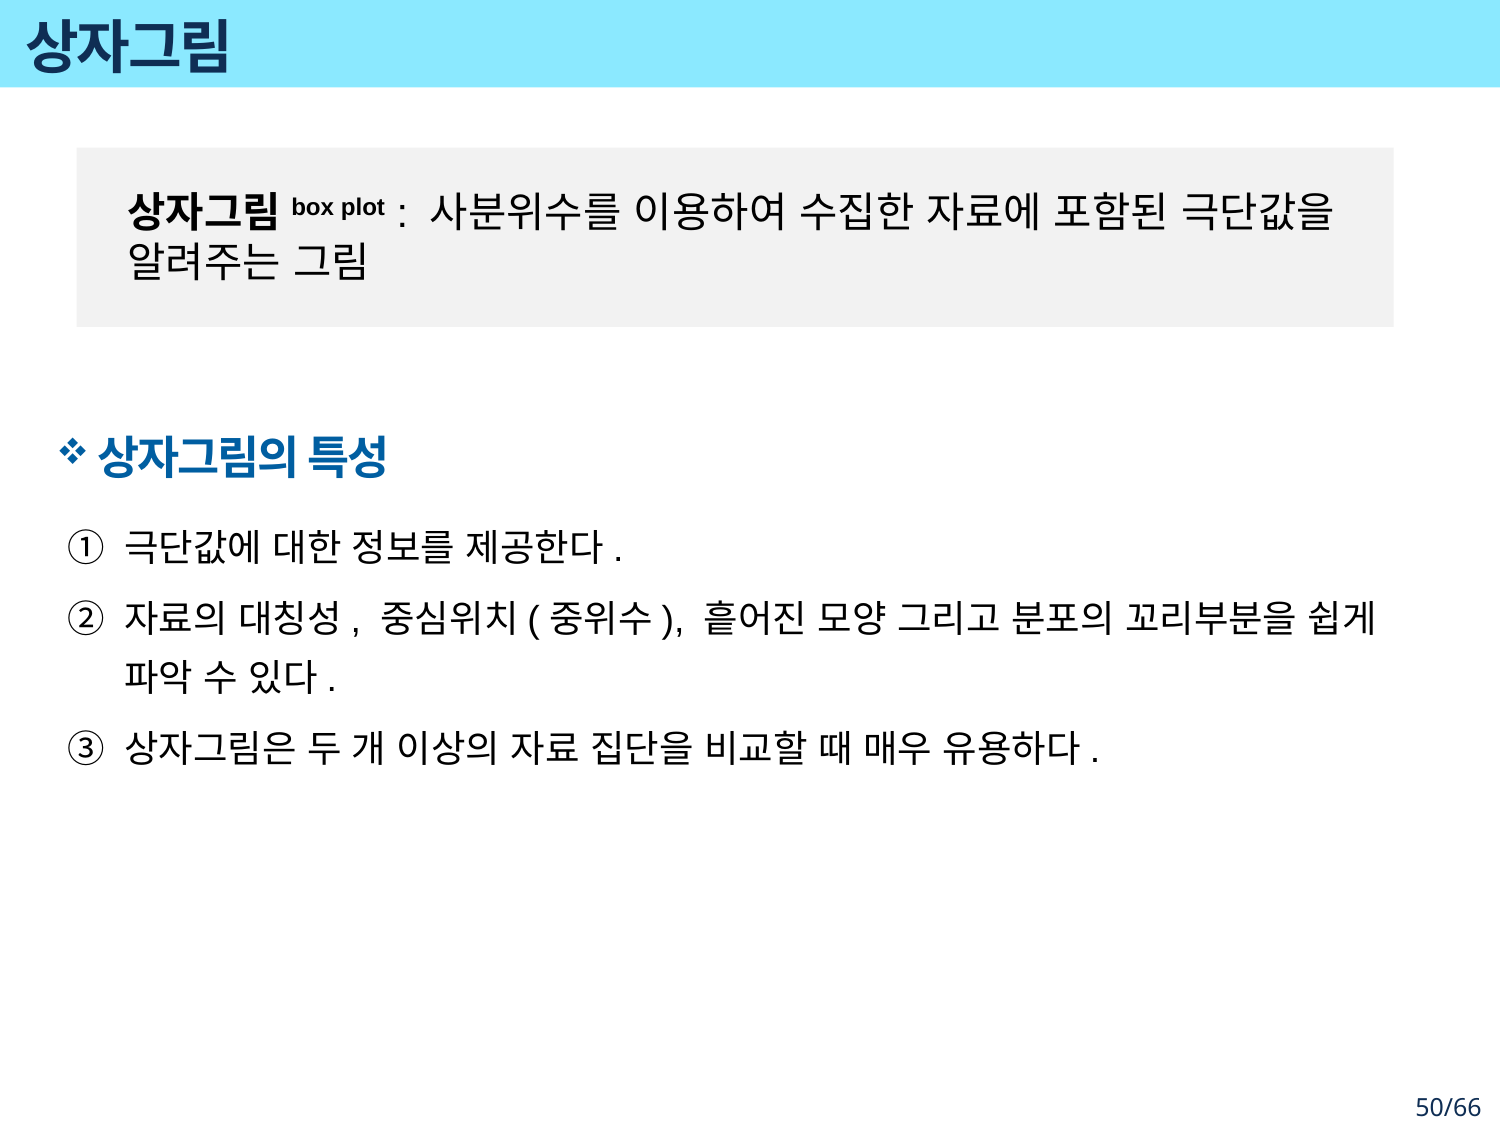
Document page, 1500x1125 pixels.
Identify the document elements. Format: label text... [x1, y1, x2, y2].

title 상자그림 [10, 5, 1288, 84]
text_box [75, 146, 1396, 329]
text_box 상자그림의 특성 [41, 421, 1368, 492]
text_box 극단값에 대한 정보를 제공한다. 자료의 대칭성, 중심위치(중위수), 흩어진 모양 그리고 분포의 꼬리부분을 쉽게 파악 수 있다. 상자그림은 두 개 이상의 자료 집단을 비교할 때 매우 유용하다. [53, 503, 1413, 778]
text_box 상자그림box plot : 사분위수를 이용하여 수집한 자료에 포함된 극단값을 알려주는 그림 [112, 178, 1371, 294]
